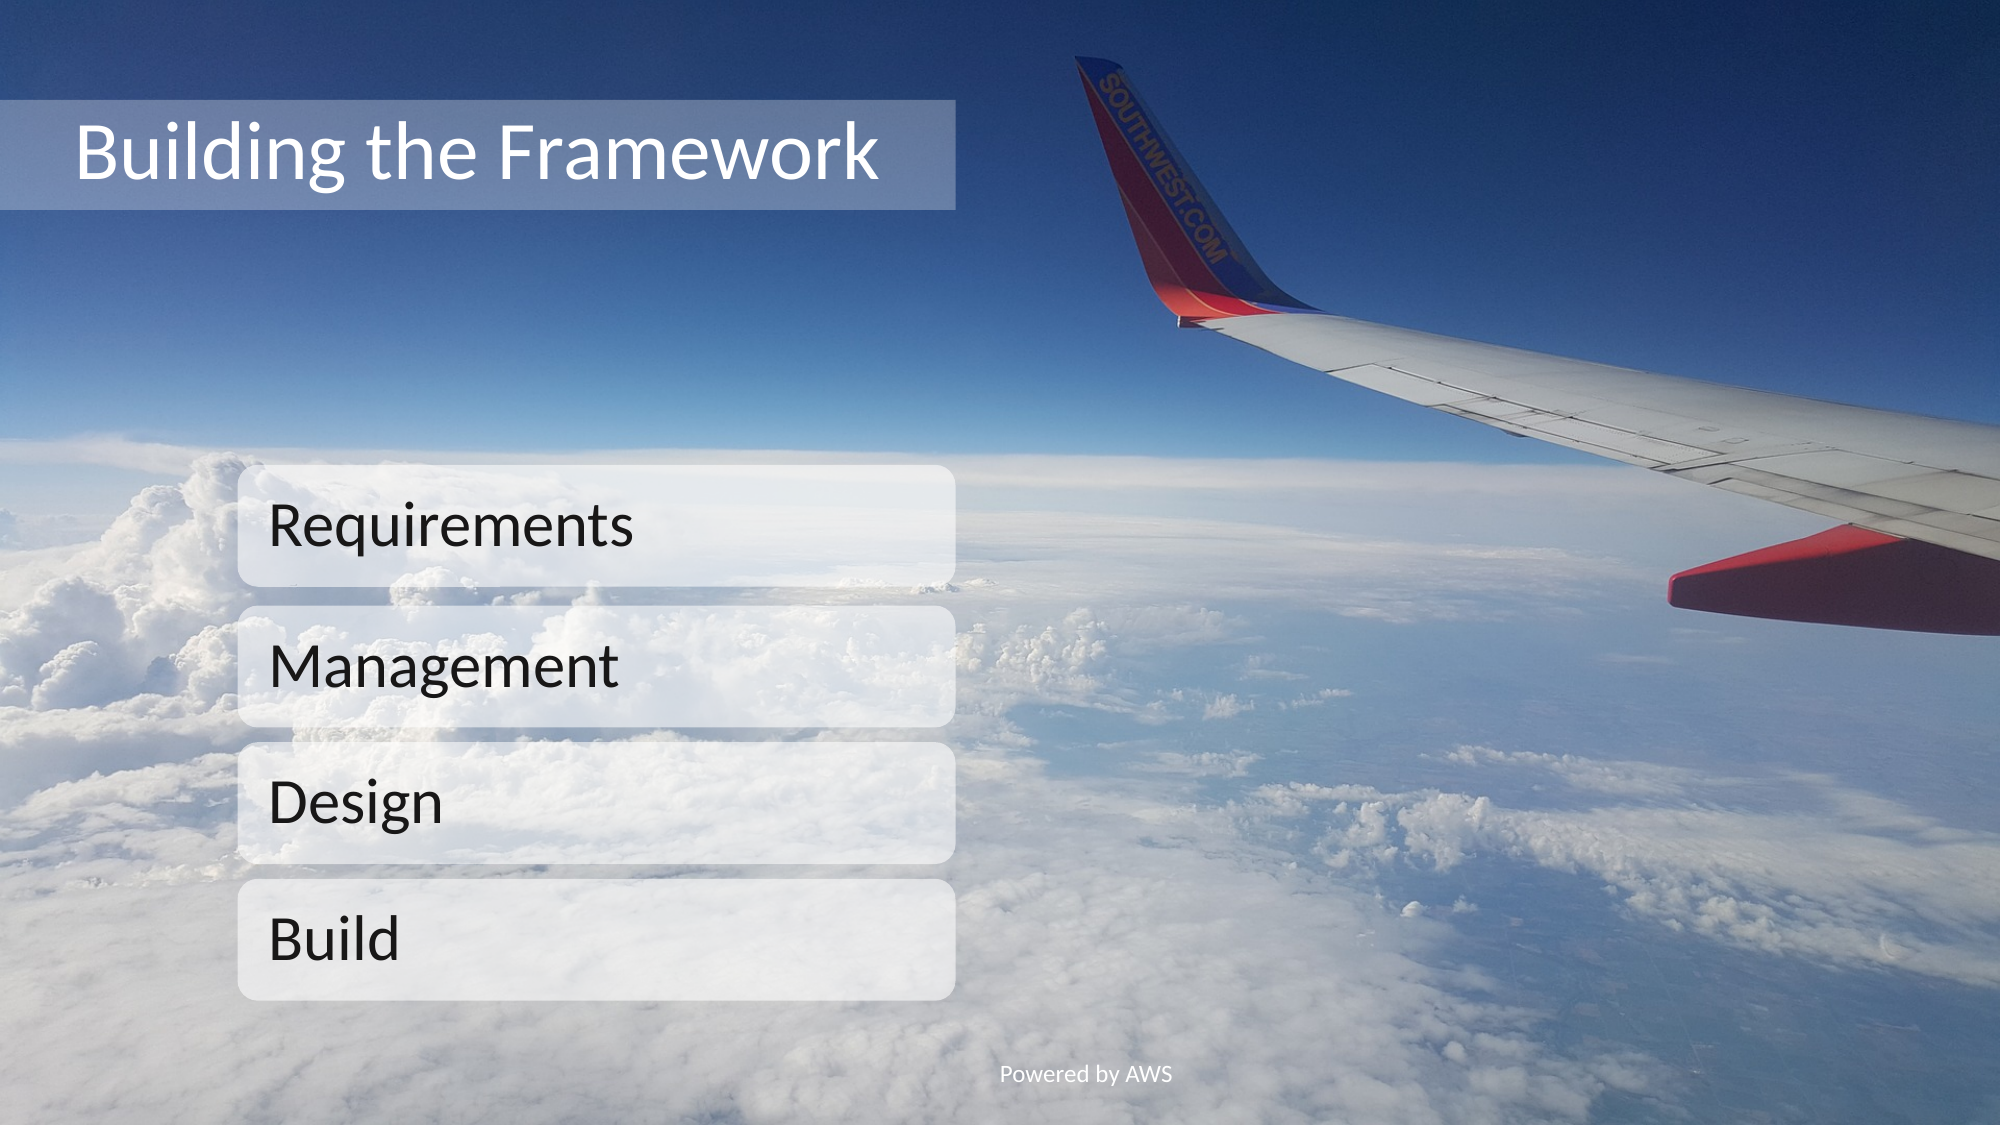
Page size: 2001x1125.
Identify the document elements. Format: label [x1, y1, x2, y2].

text_box [237, 464, 956, 1005]
picture [0, 0, 2000, 1125]
